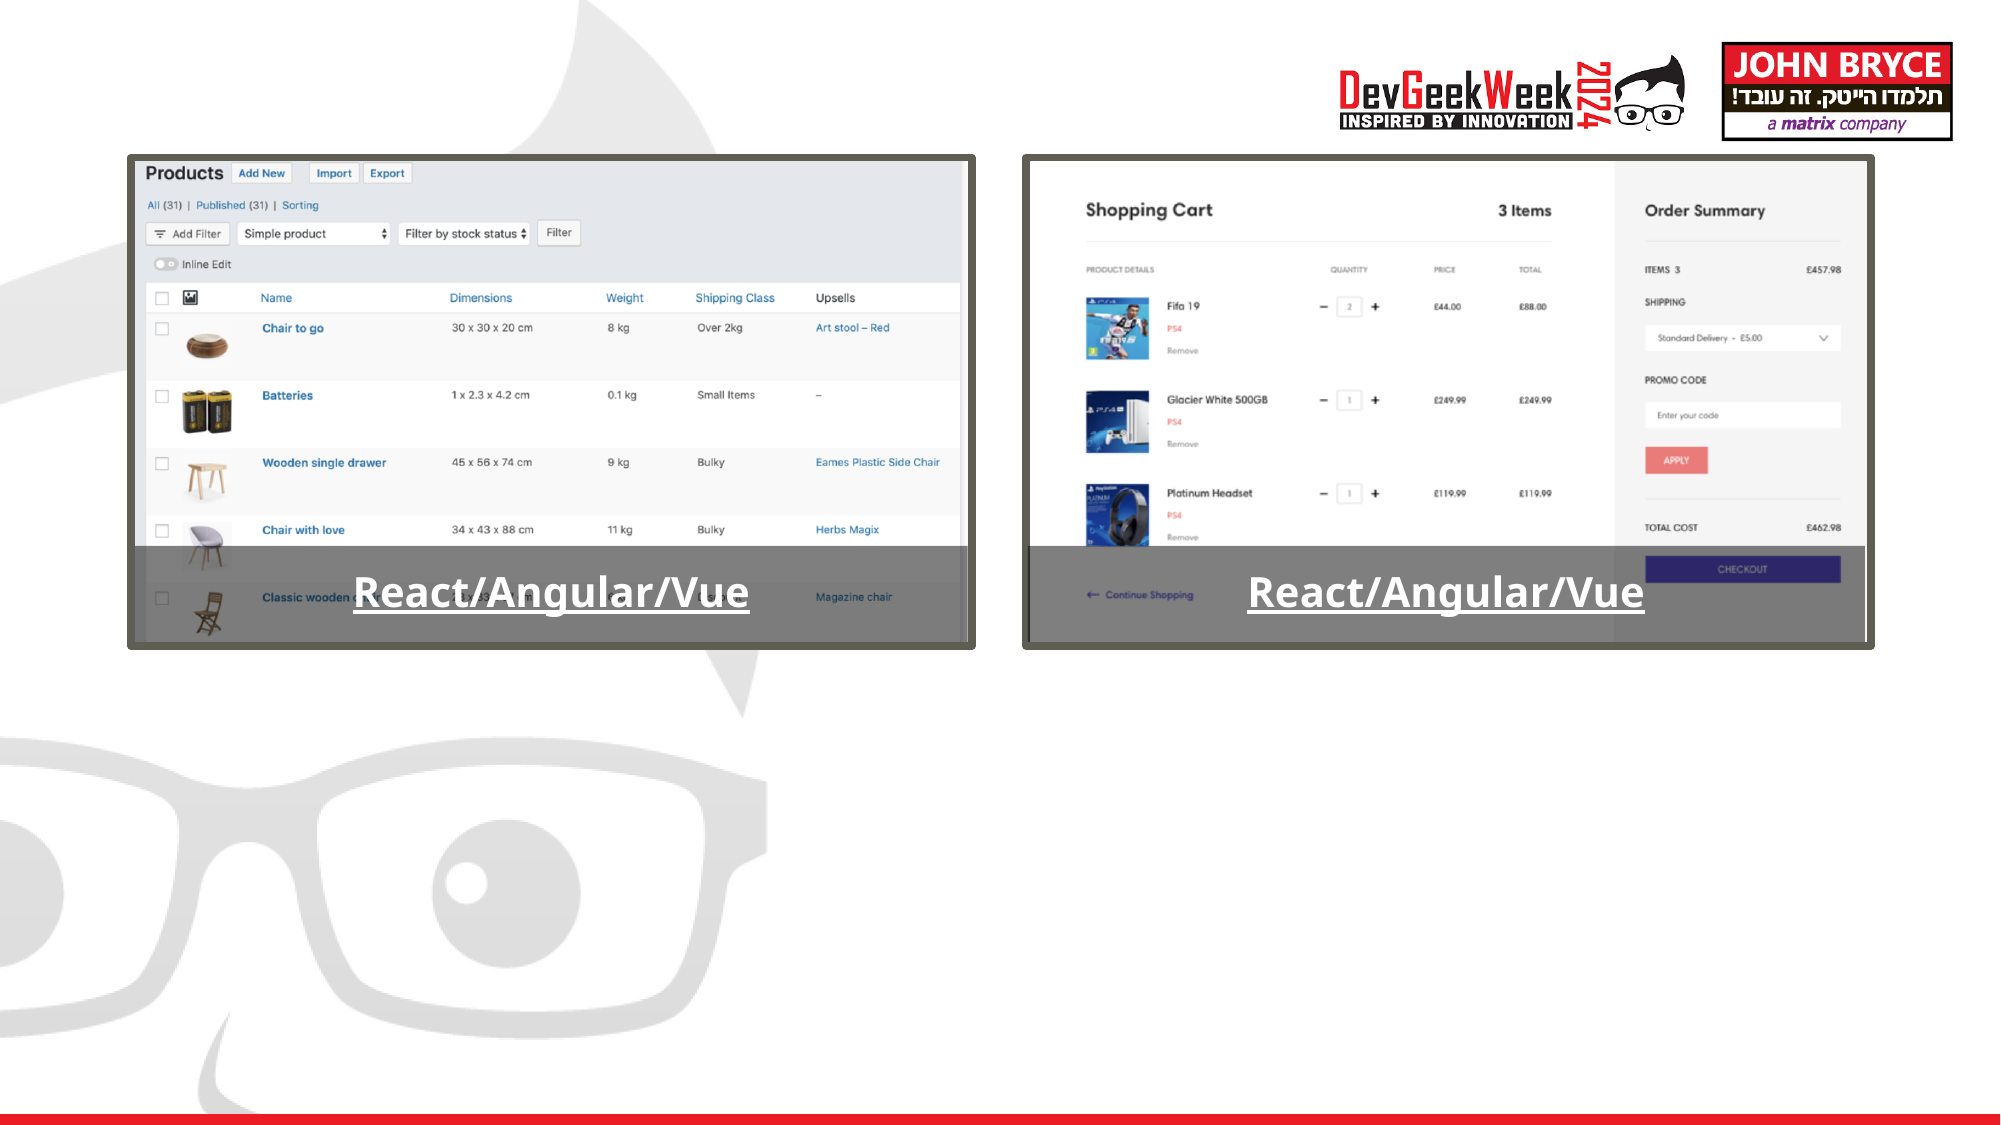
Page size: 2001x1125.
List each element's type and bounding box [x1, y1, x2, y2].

list [1029, 161, 1867, 642]
picture [0, 0, 2001, 1125]
